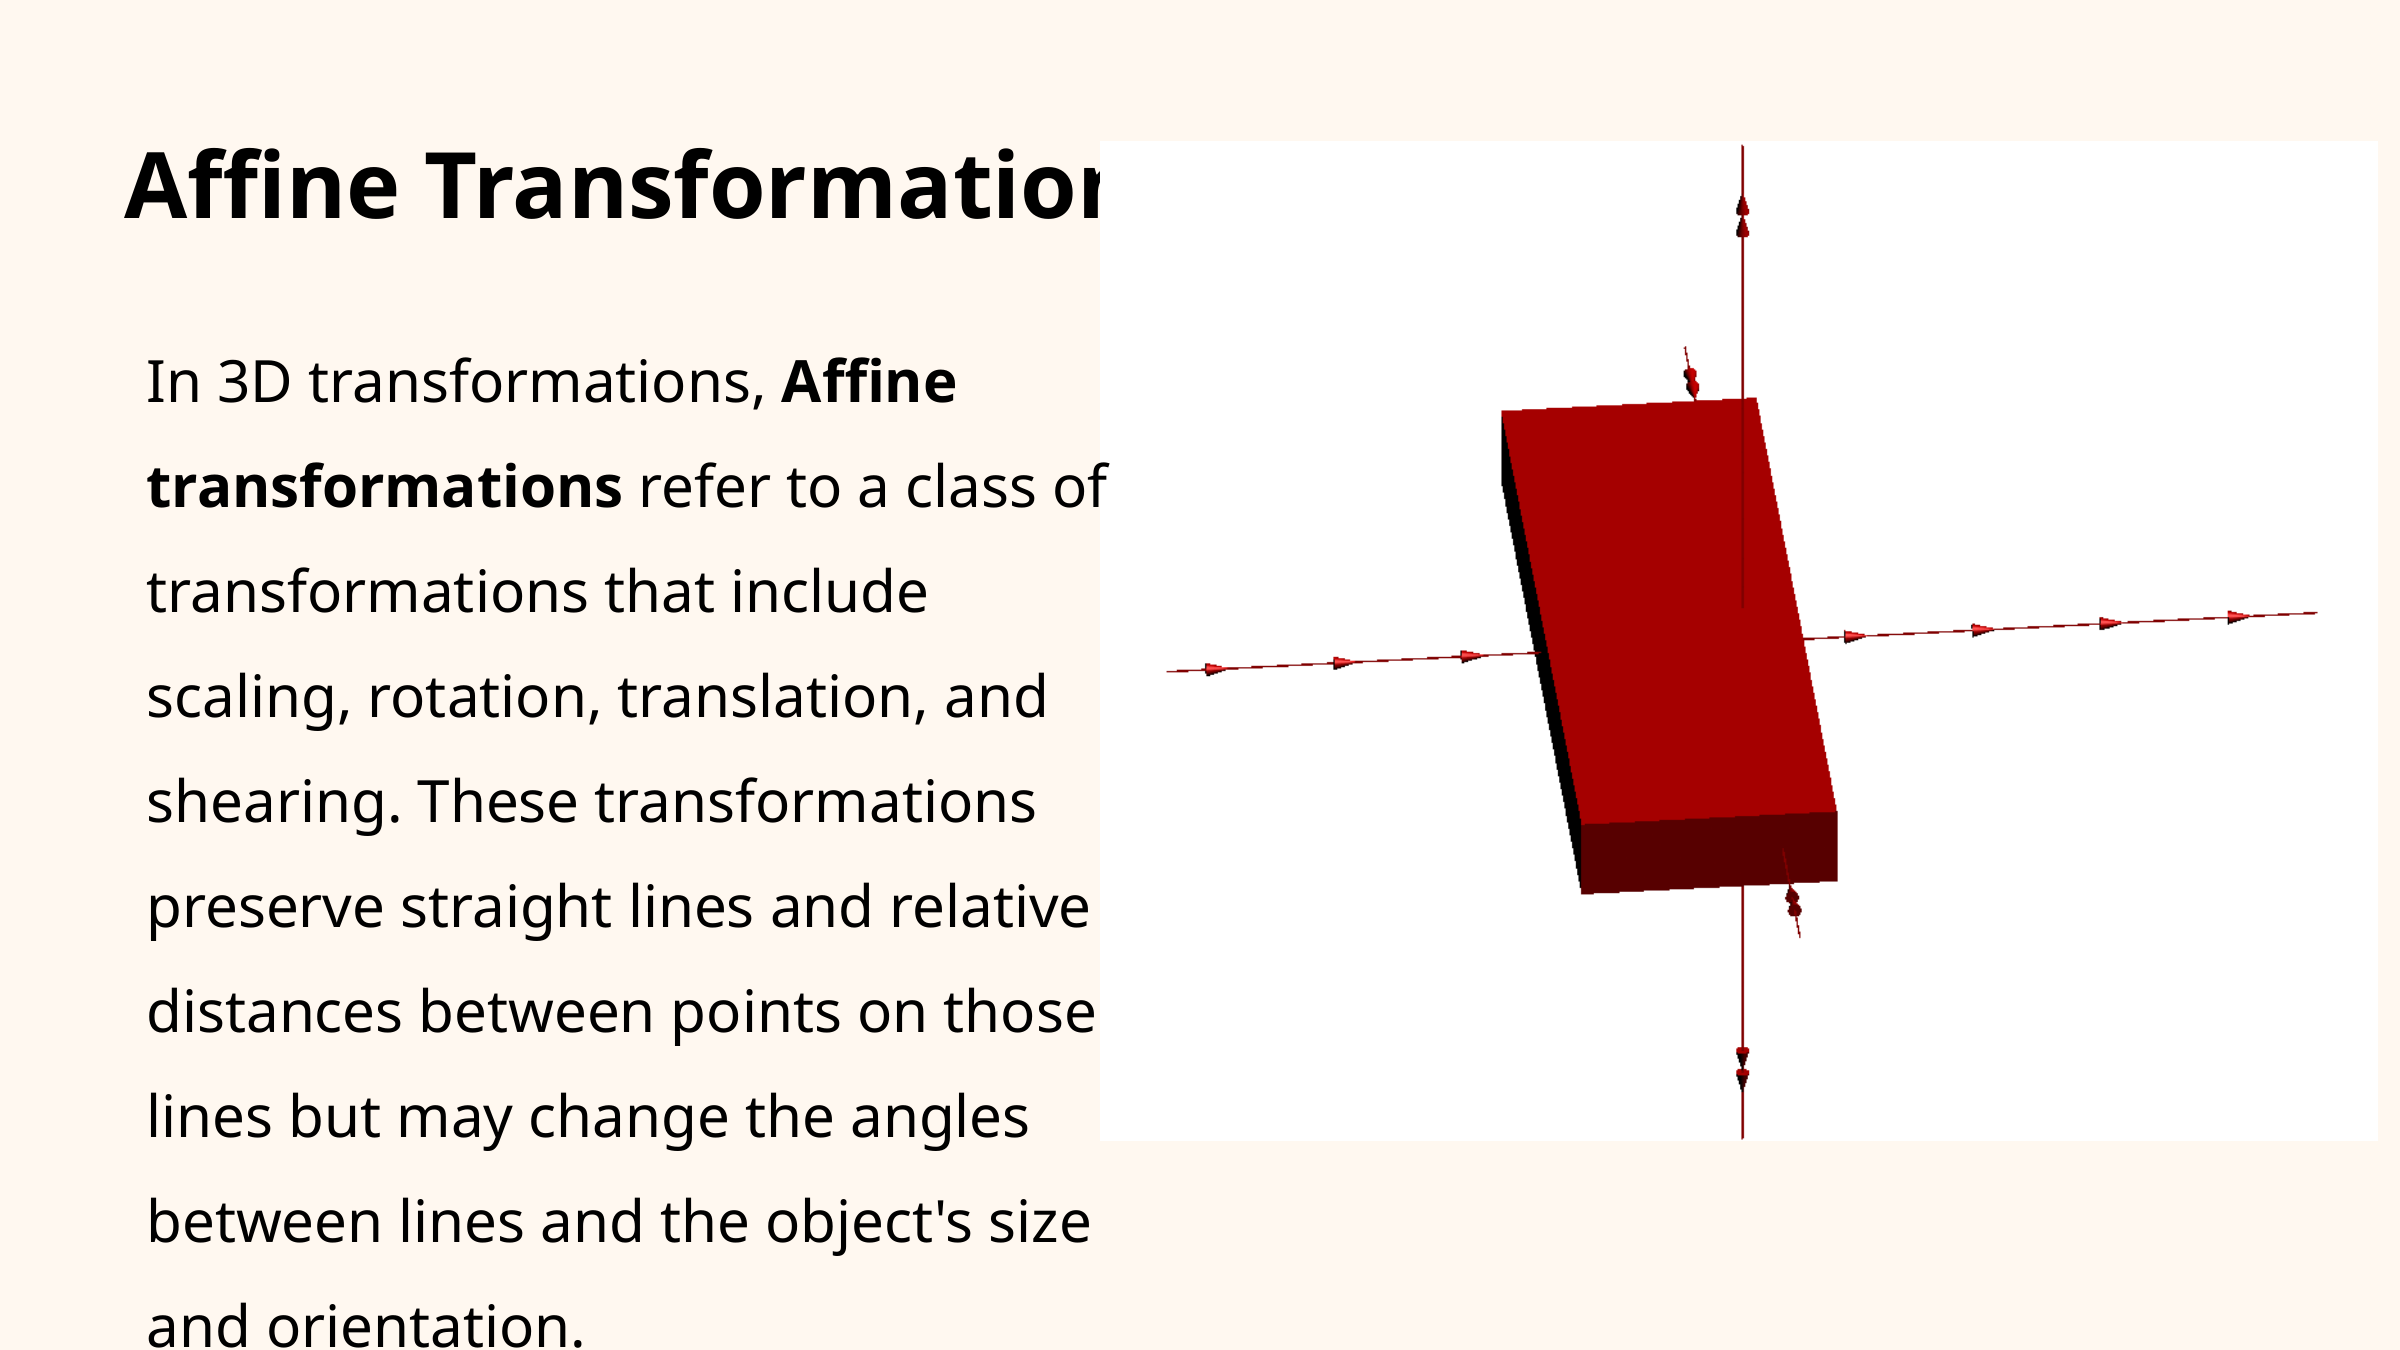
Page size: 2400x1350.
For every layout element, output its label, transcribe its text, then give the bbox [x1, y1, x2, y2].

text_box In 3D transformations, Affine transformations refer to a class of transformations that include scaling, rotation, translation, and shearing. These transformations preserve straight lines and relative distances between points on those lines but may change the angles between lines and the object's size and orientation. [131, 302, 1100, 541]
text_box Affine Transformation [109, 114, 2371, 436]
picture [1100, 141, 2378, 1141]
text_box [0, 0, 2400, 1350]
